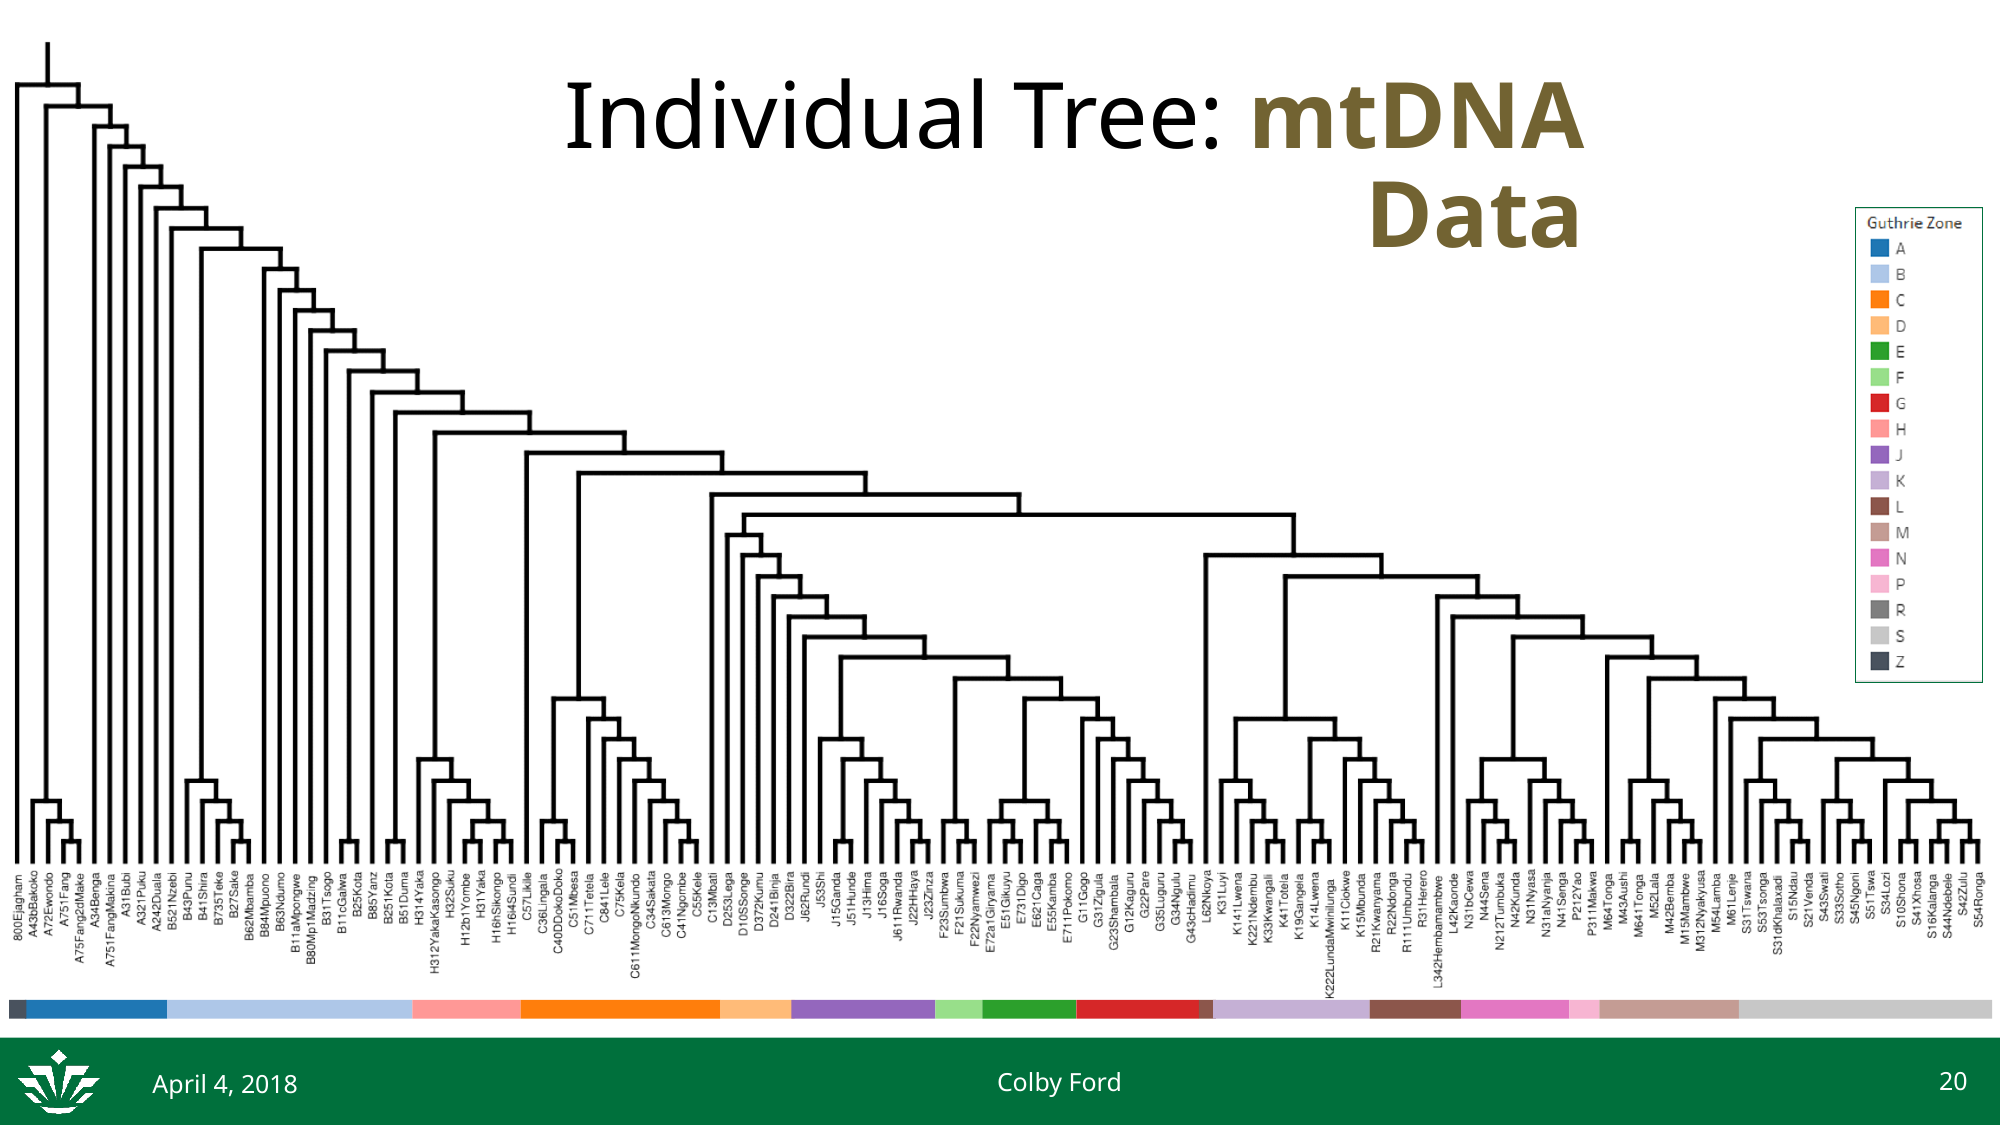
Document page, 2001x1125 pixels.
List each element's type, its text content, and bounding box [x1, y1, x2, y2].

slide_number 20 [1532, 1052, 1983, 1113]
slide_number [137, 1053, 588, 1114]
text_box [9, 999, 1993, 1019]
picture [9, 24, 2001, 1035]
footer Colby Ford [624, 1053, 1495, 1114]
